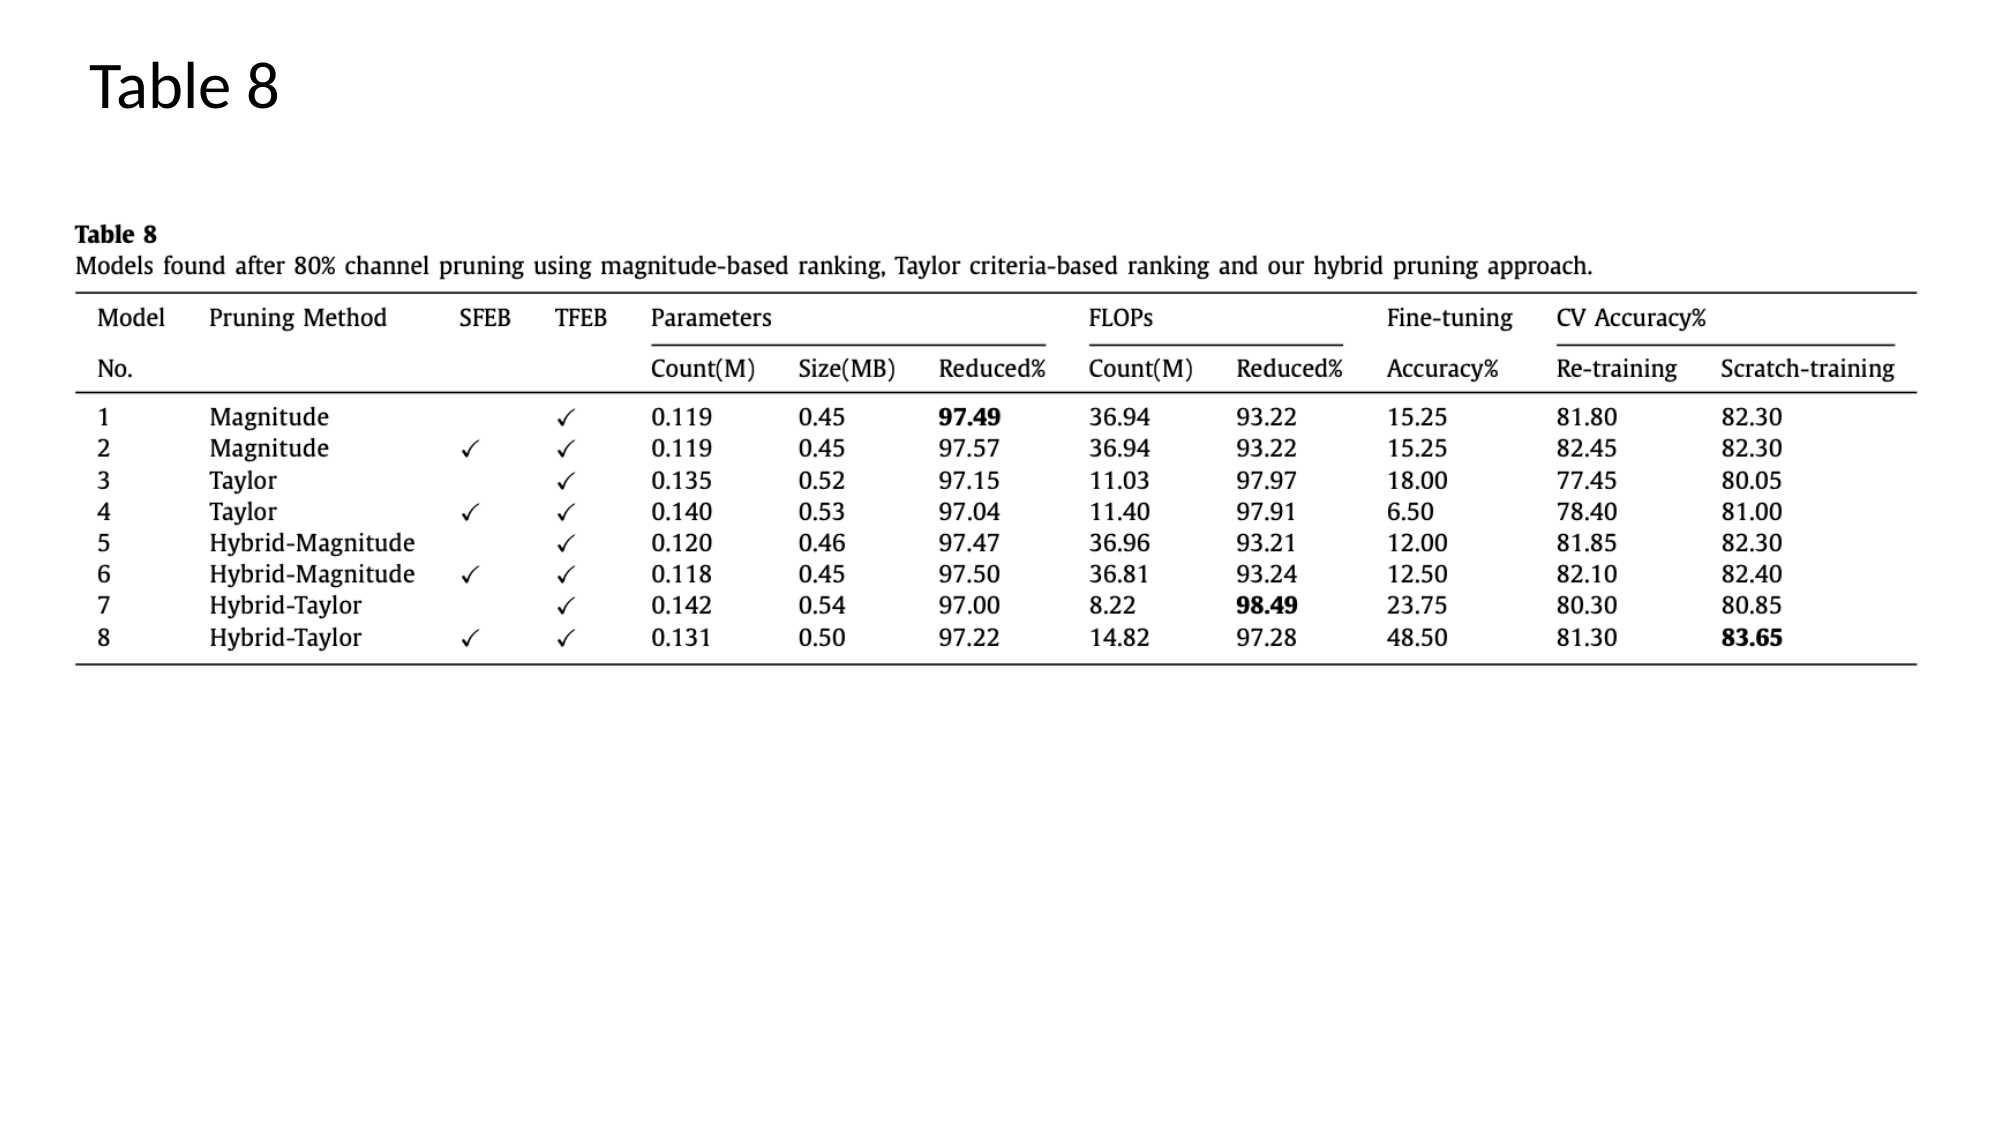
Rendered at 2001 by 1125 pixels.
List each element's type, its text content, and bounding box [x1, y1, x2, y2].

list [50, 213, 1927, 684]
title Table 8 [74, 31, 1950, 143]
